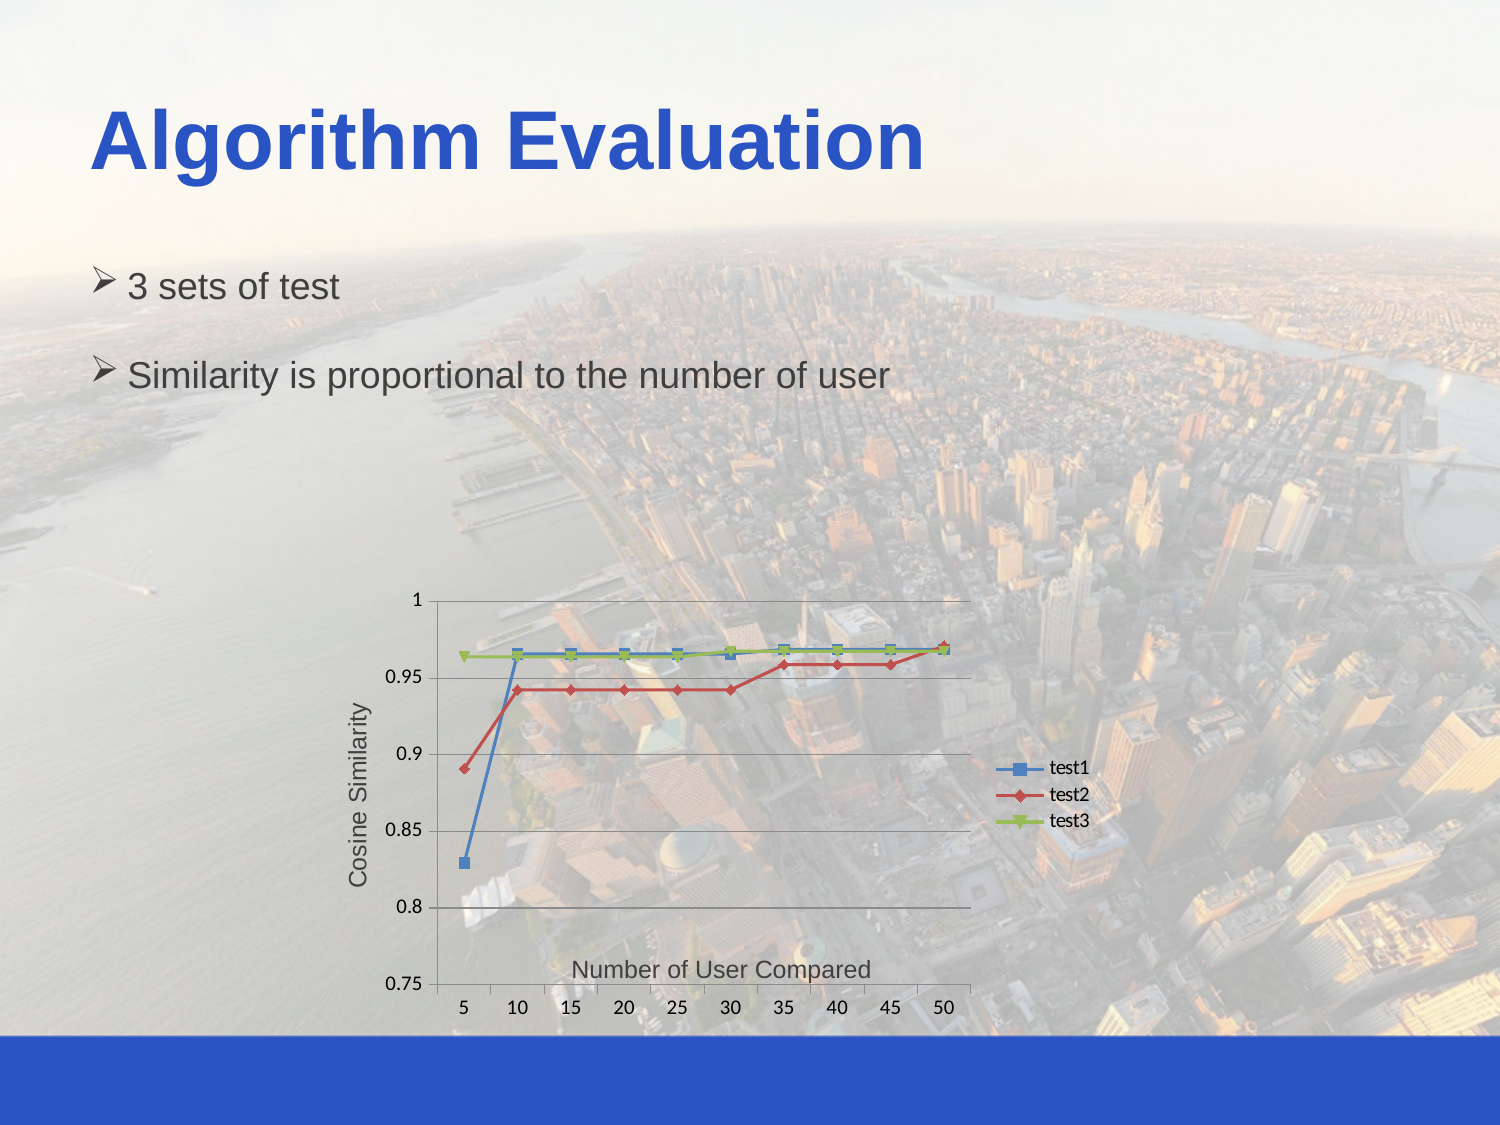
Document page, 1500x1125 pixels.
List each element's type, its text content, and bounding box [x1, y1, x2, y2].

text_box Algorithm Evaluation [75, 78, 1194, 194]
text_box 3 sets of test Similarity is proportional to the number of user [74, 232, 1369, 392]
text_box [333, 562, 1110, 1030]
picture [0, 0, 1500, 1125]
